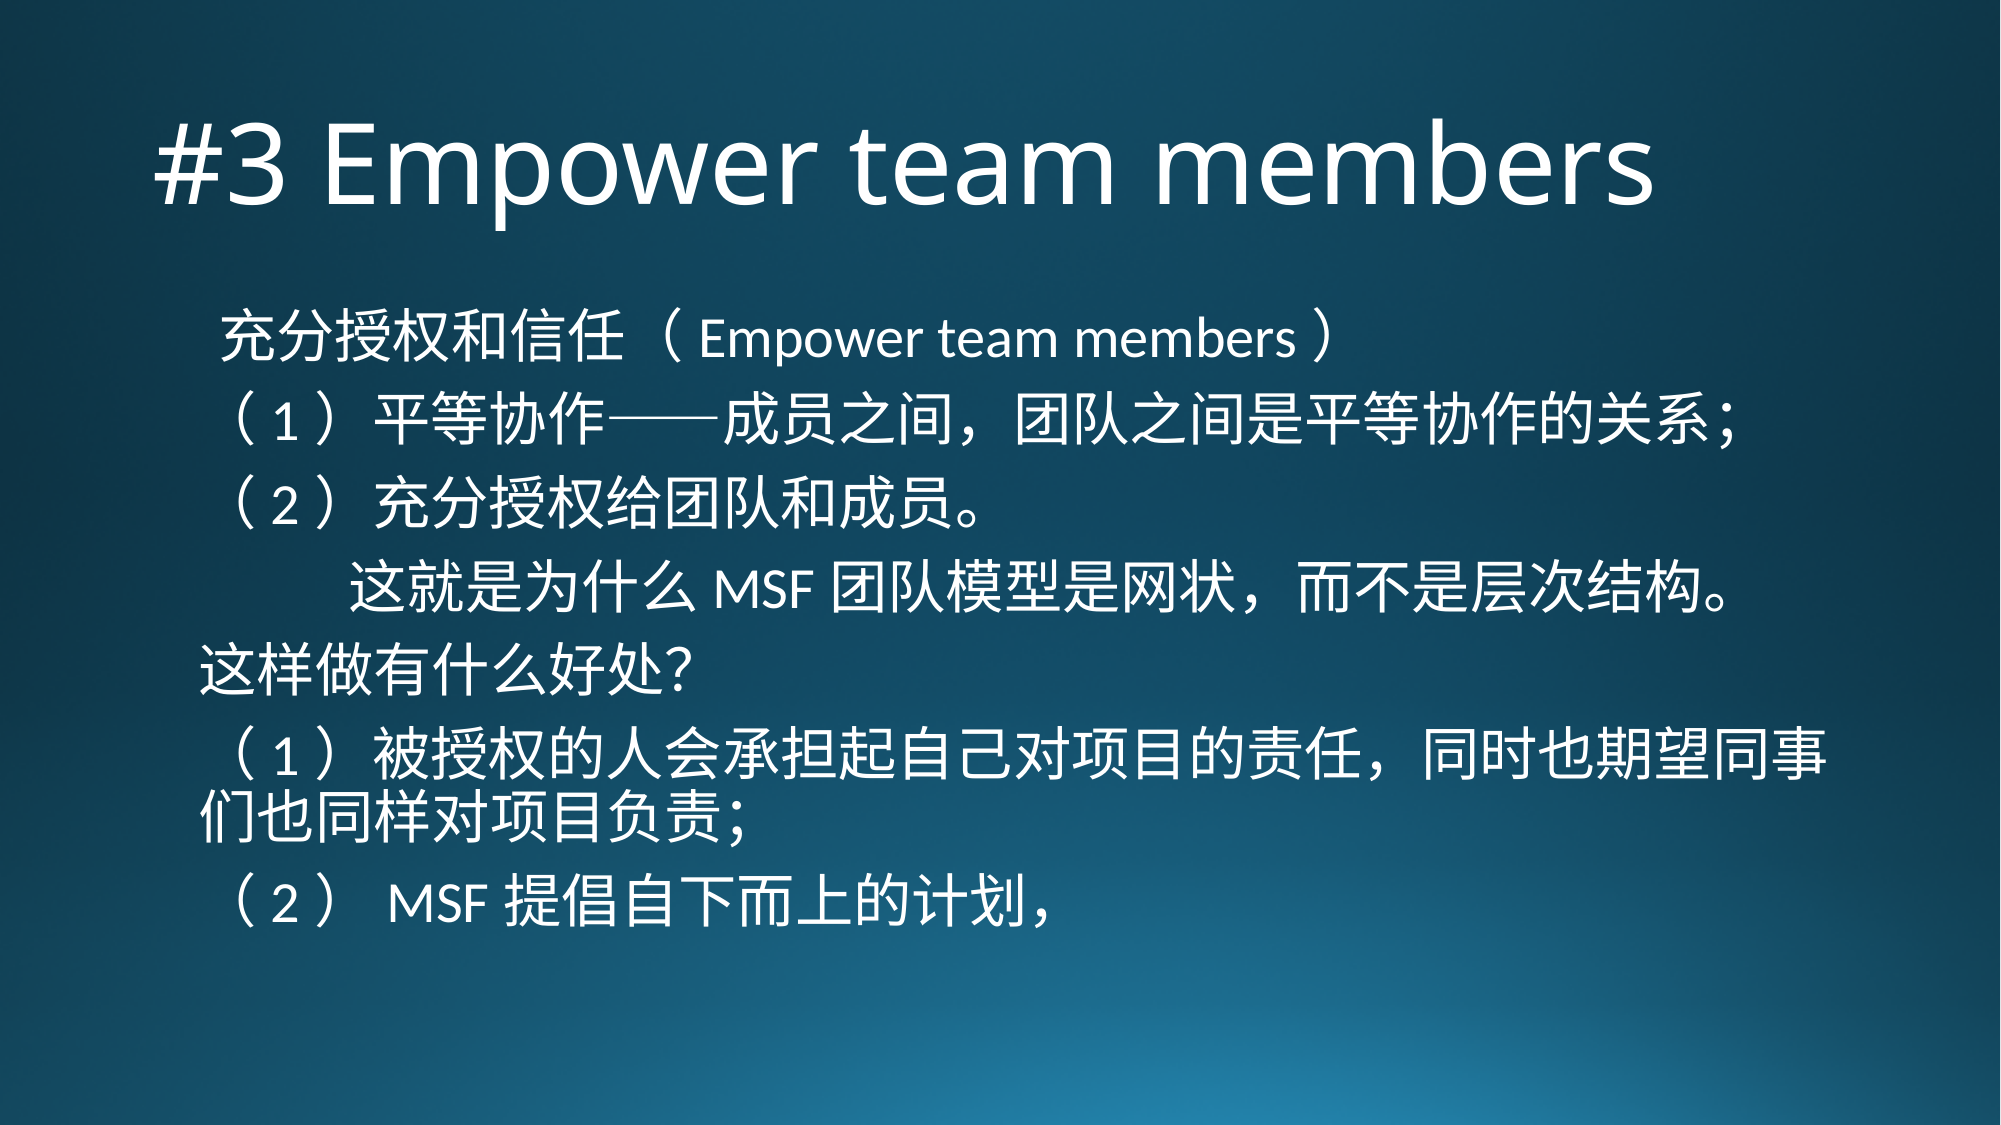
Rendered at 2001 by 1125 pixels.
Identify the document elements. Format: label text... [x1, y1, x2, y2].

list 充分授权和信任（Empower team members） （1）平等协作——成员之间，团队之间是平等协作的关系； （2）充分授权给团队和成员。 这就是为什么MSF团队模型是网状，而不是层次结构。 这样做有什么好处？ （1）被授权的人会承担起自己对项目的责任，同时也期望同事们也同样对项目负责； （2）MSF提倡自下而上的计划， [183, 299, 1863, 1014]
title #3 Empower team members [137, 59, 1863, 278]
picture [0, 0, 2001, 1125]
